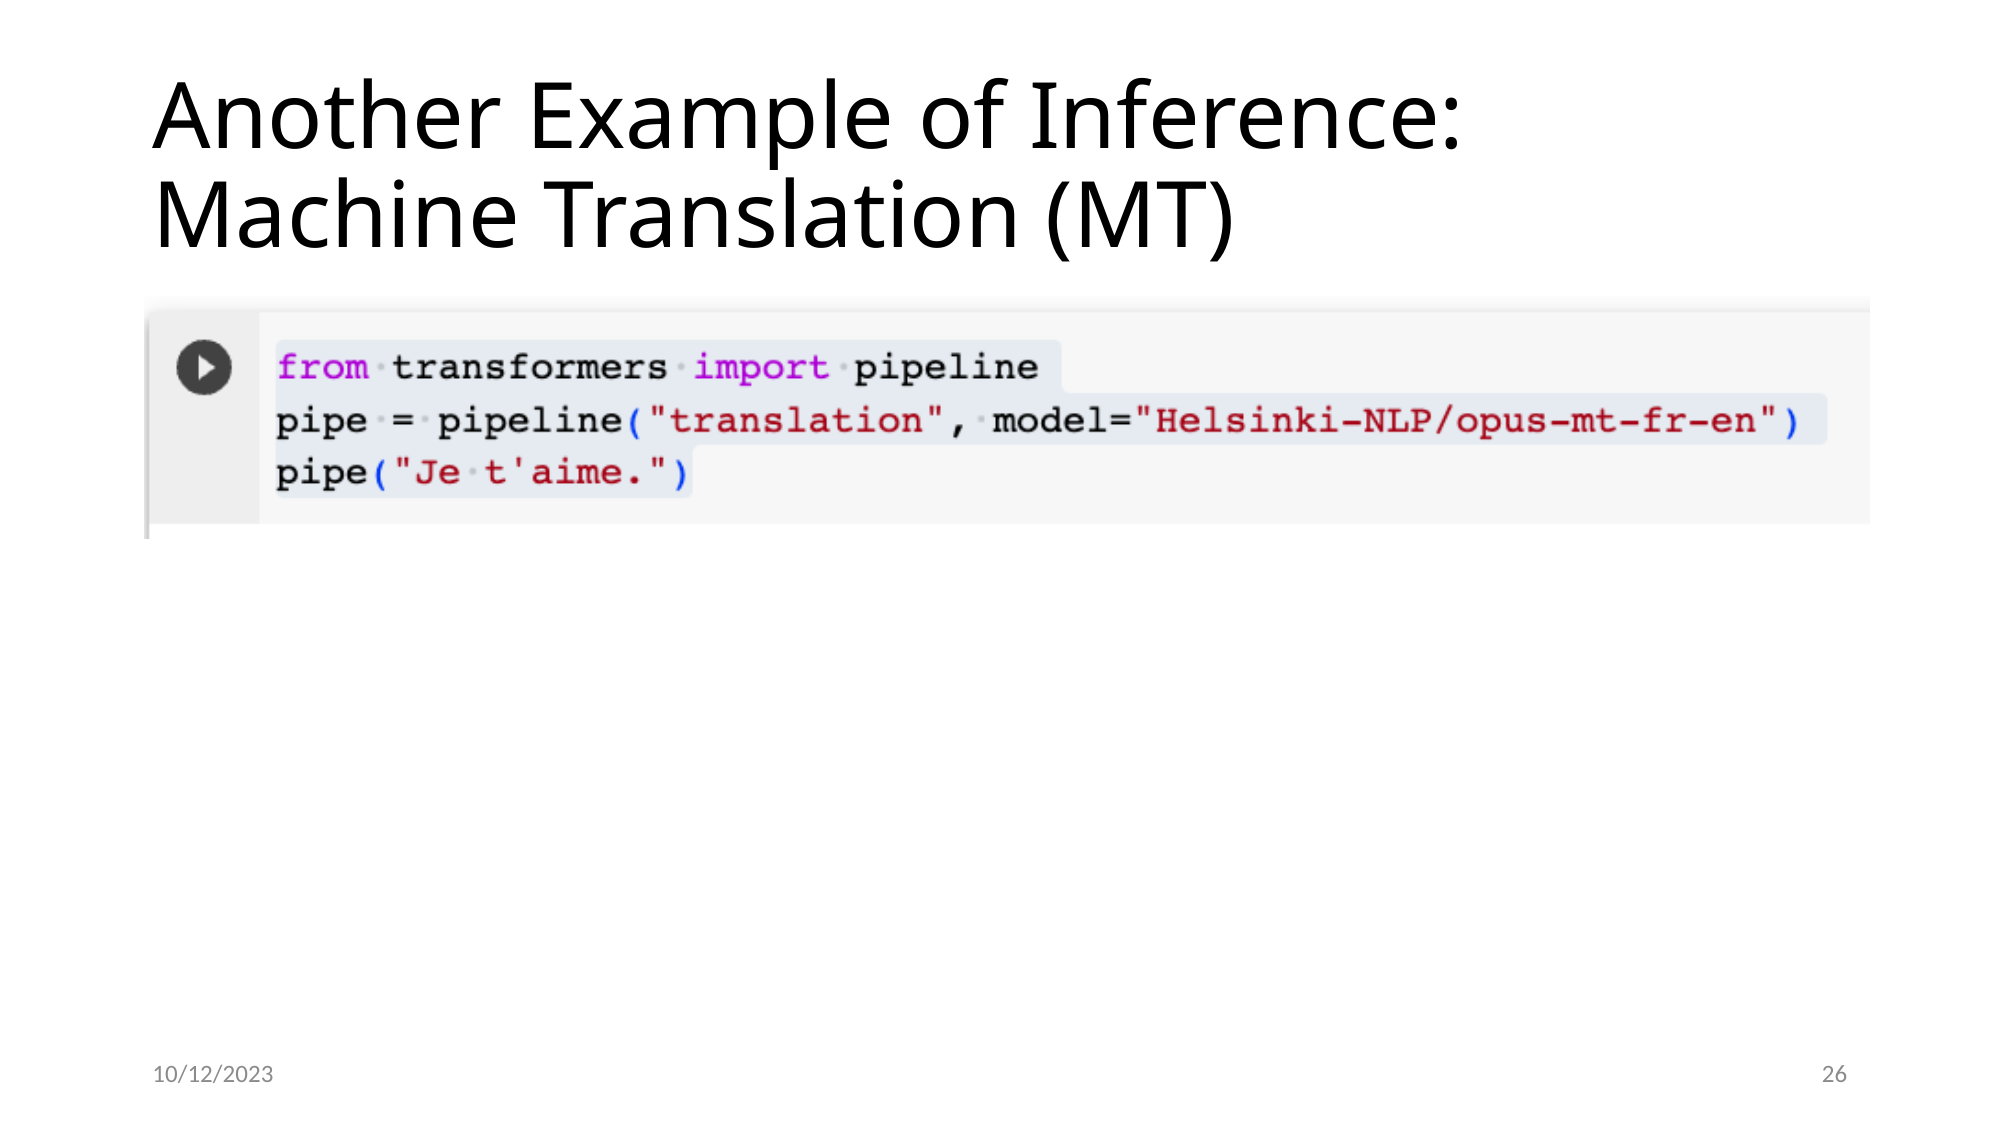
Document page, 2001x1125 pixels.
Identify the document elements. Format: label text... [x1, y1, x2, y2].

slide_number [137, 1042, 588, 1103]
title Another Example of Inference: Machine Translation (MT) [137, 59, 1863, 278]
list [144, 296, 1870, 539]
slide_number 26 [1412, 1042, 1863, 1103]
